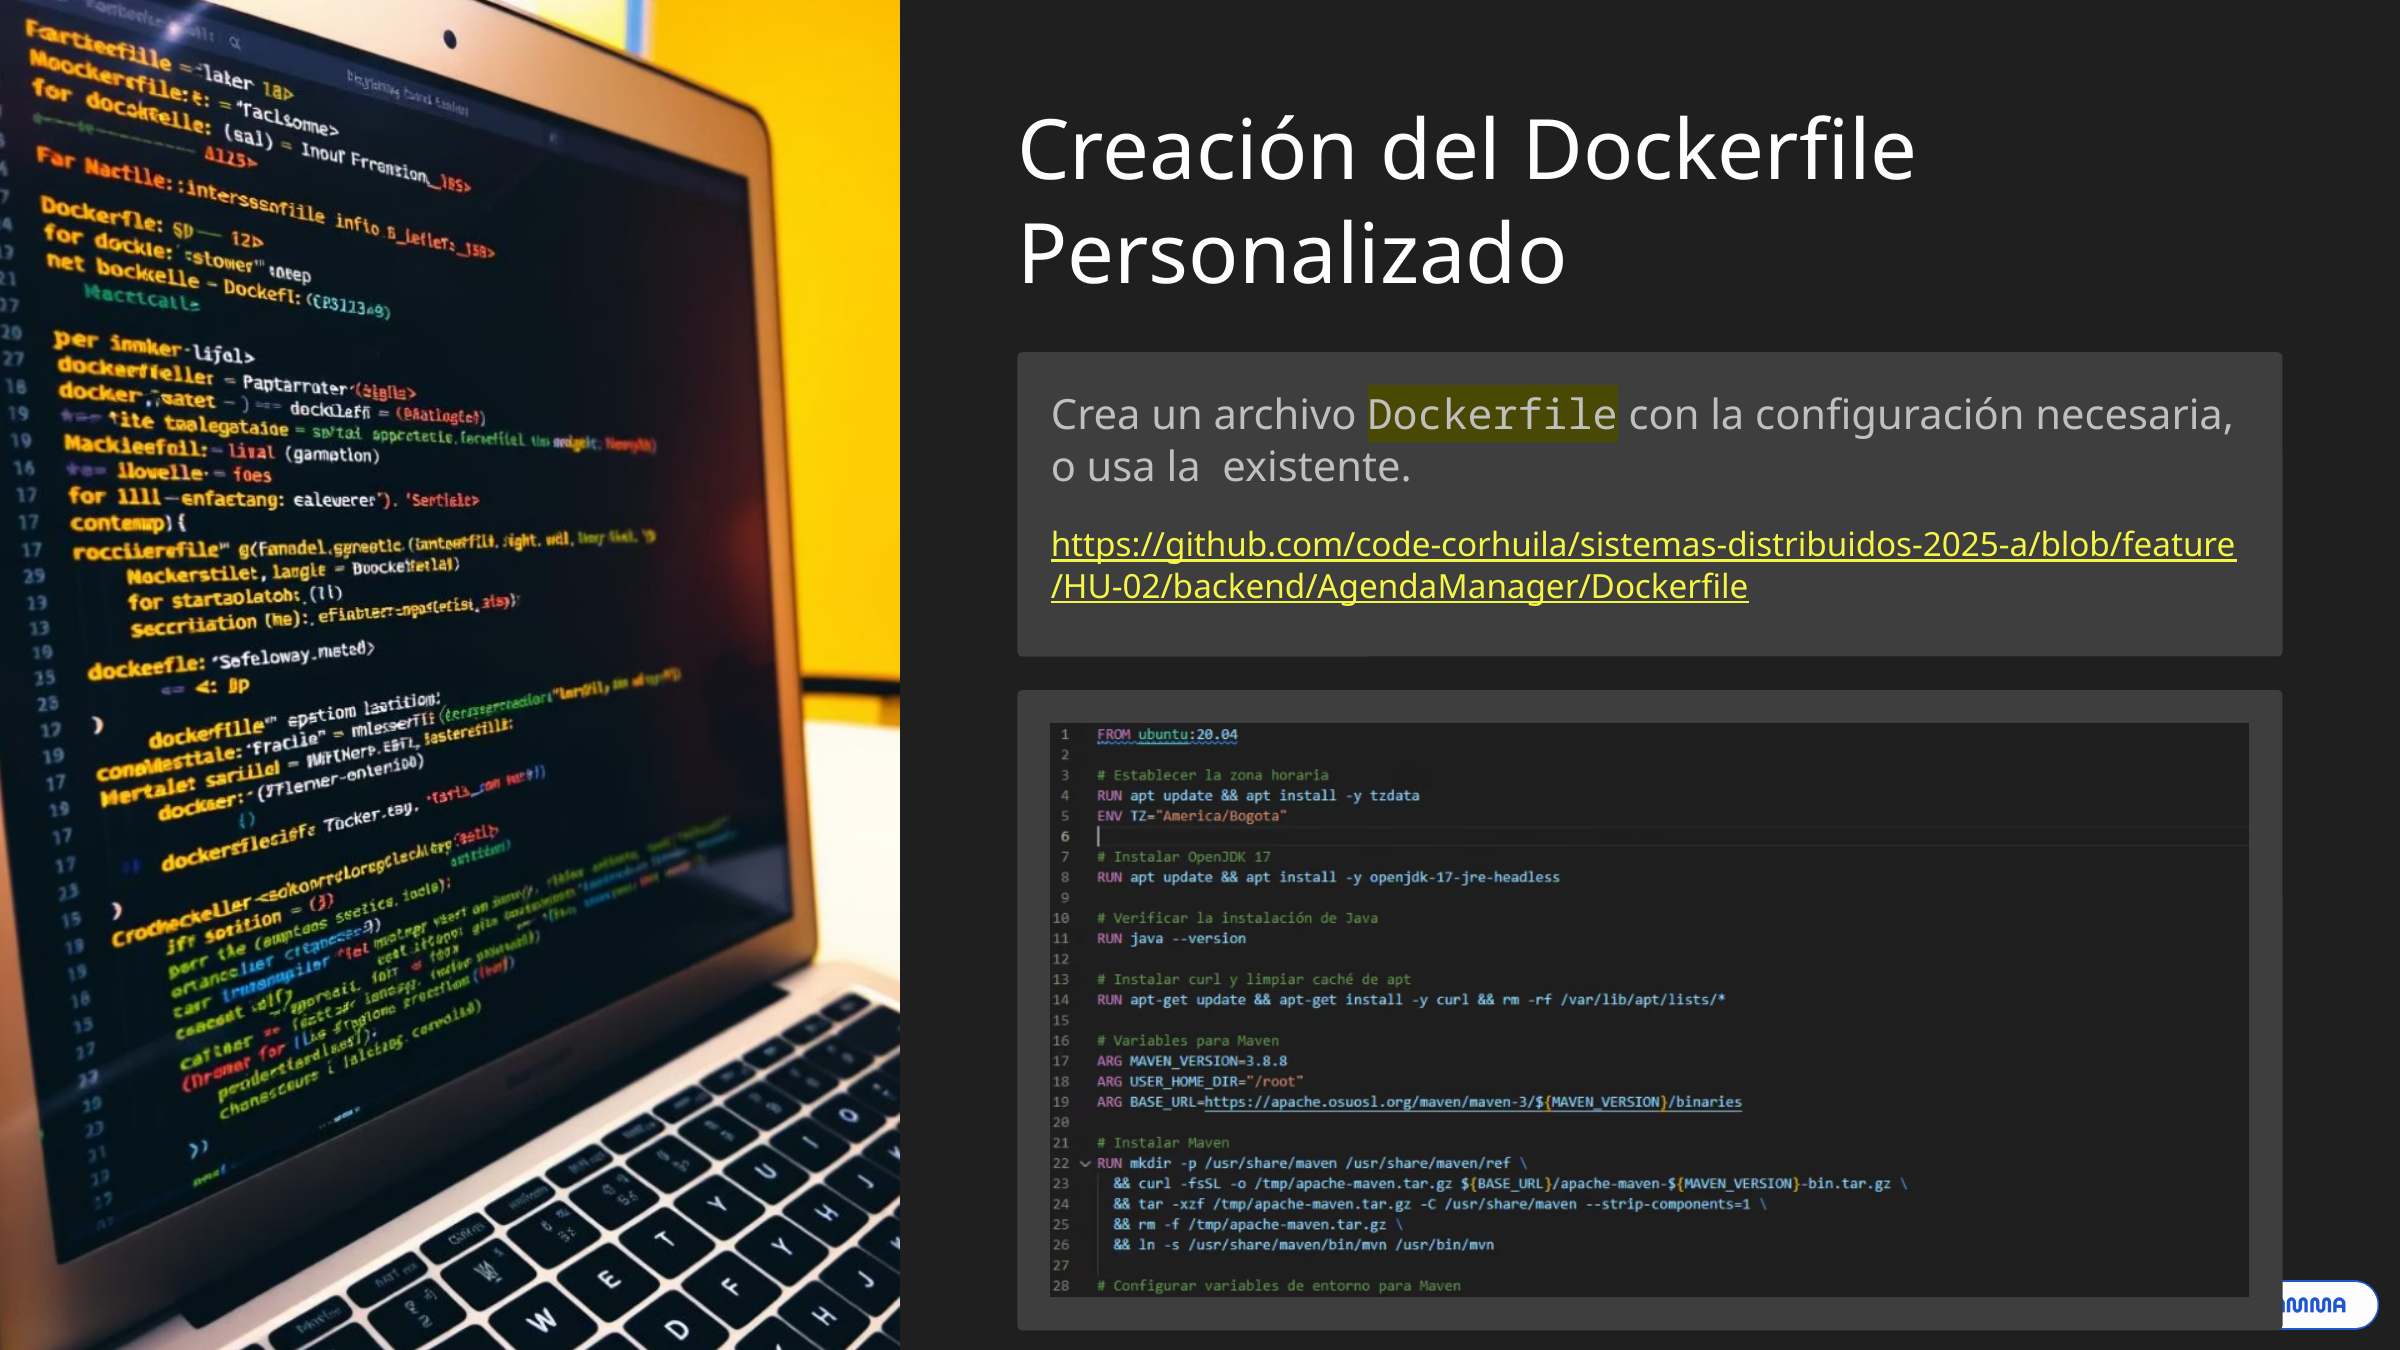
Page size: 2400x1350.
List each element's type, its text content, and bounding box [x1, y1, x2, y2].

picture [0, 0, 900, 1350]
text_box Creación del Dockerfile Personalizado [1017, 92, 2283, 302]
picture [2106, 1271, 2389, 1339]
text_box https://github.com/code-corhuila/sistemas-distribuidos-2025-a/blob/feature/HU-02/backend/AgendaManager/Dockerfile [1050, 515, 2249, 623]
text_box [1017, 352, 2283, 657]
text_box Crea un archivo Dockerfile con la configuración necesaria, o usa la existente. [1050, 385, 2249, 496]
picture [1050, 723, 2249, 1297]
text_box [1017, 690, 2283, 1331]
